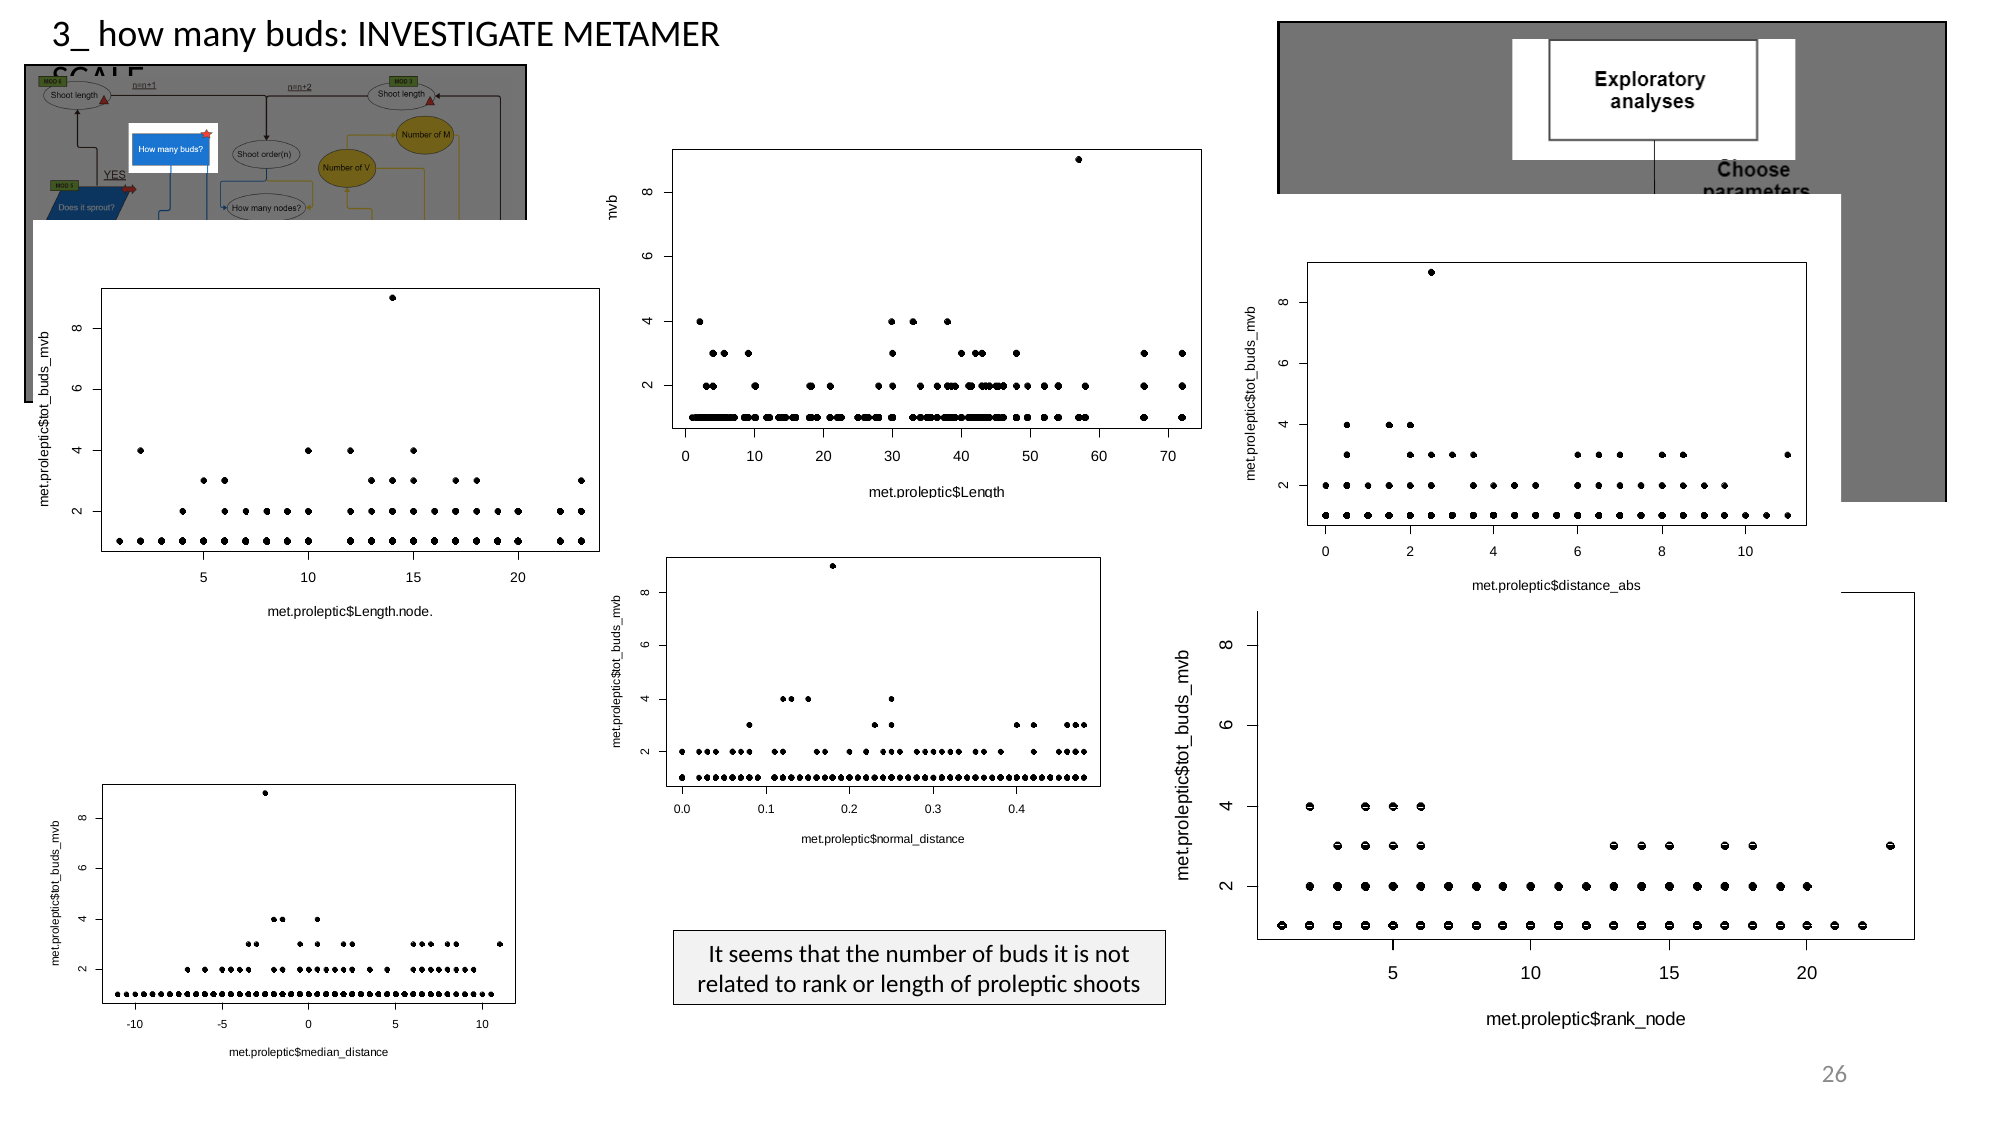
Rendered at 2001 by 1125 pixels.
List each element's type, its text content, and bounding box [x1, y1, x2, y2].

picture [45, 728, 544, 1073]
picture [32, 29, 1961, 1051]
text_box [1277, 21, 1947, 502]
text_box 3_ how many buds: INVESTIGATE METAMER SCALE [36, 1, 833, 107]
text_box [24, 64, 527, 403]
text_box It seems that the number of buds it is not related to rank or length of proleptic shoots [673, 930, 1166, 1005]
slide_number 26 [1412, 1051, 1863, 1103]
